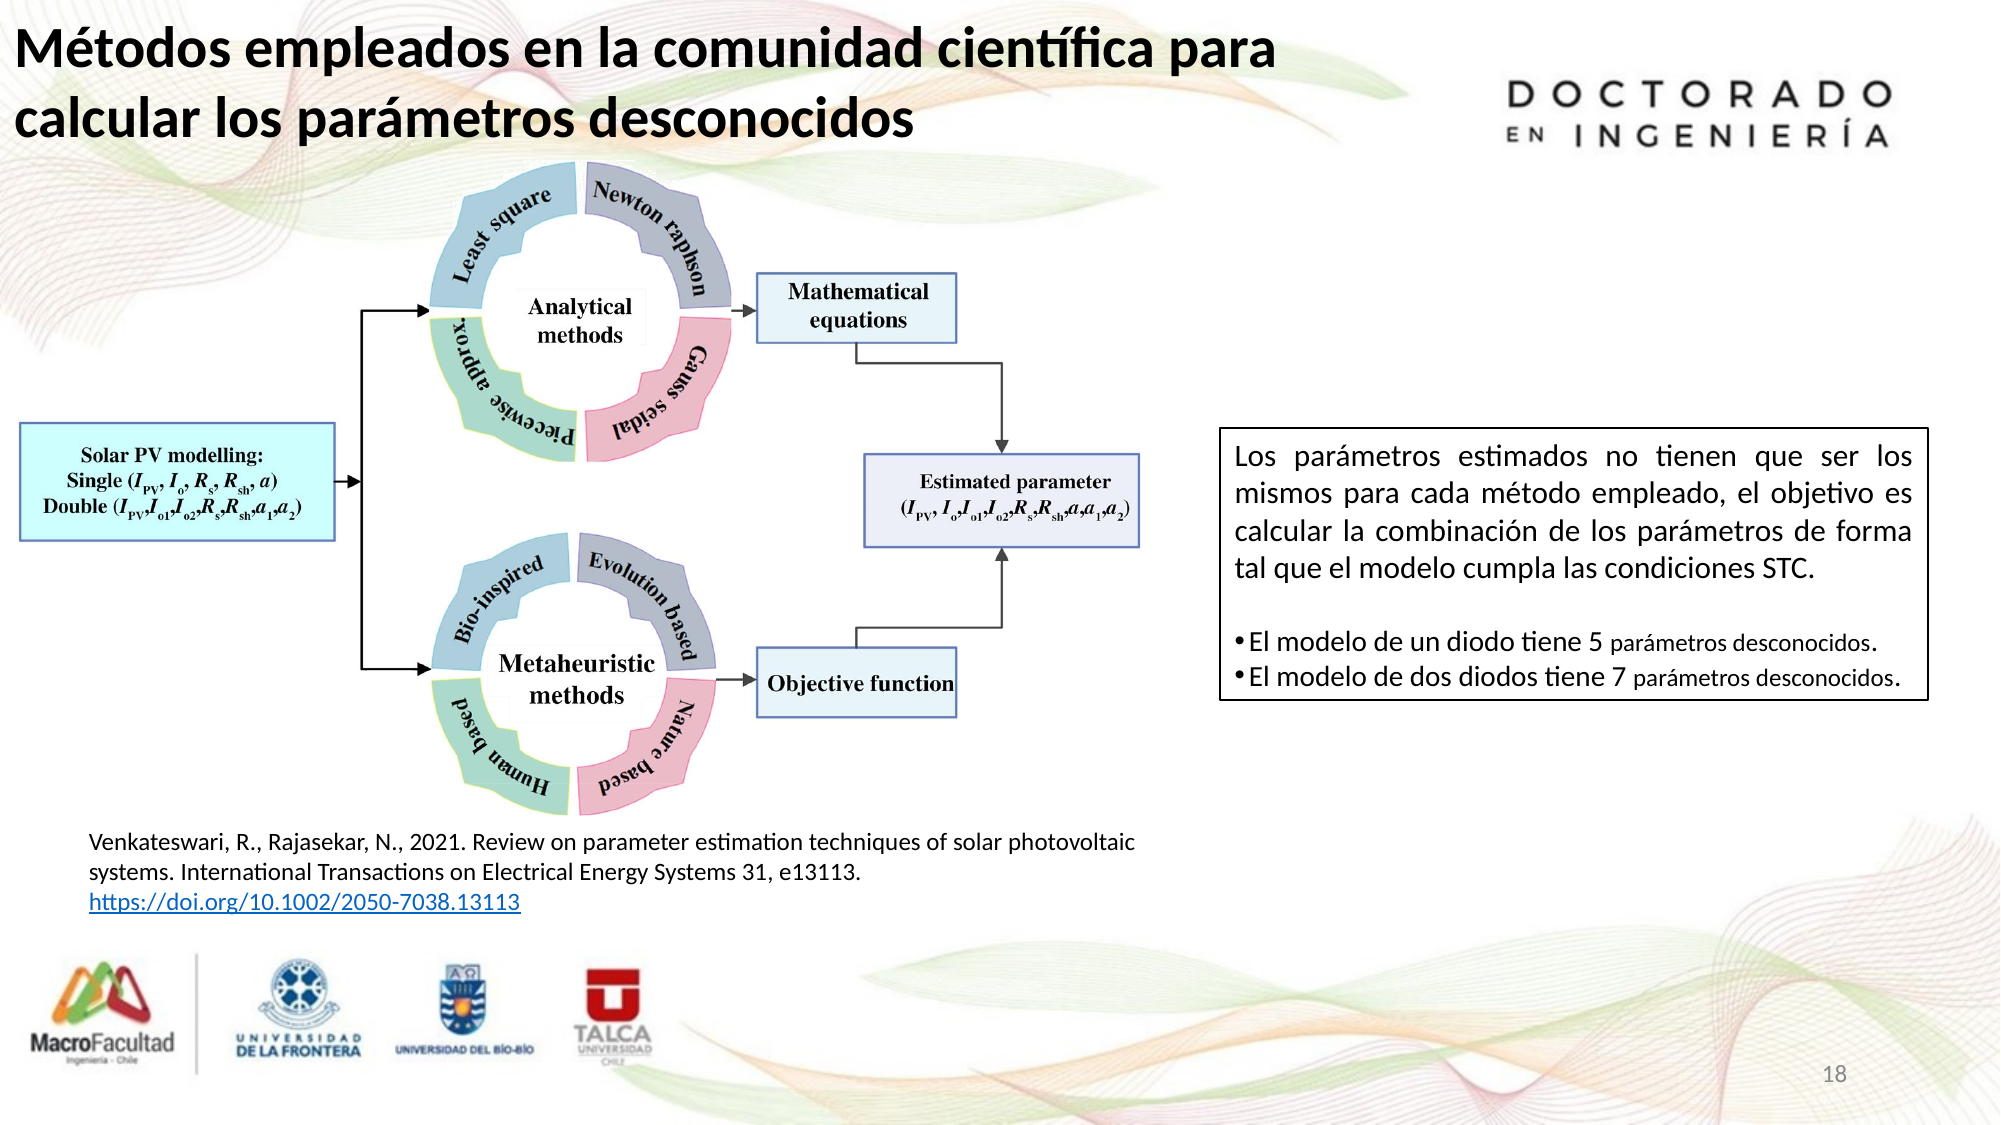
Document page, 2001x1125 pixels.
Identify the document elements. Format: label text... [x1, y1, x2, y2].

text_box Métodos empleados en la comunidad científica para calcular los parámetros desconocidos [0, 2, 1453, 157]
text_box Los parámetros estimados no tienen que ser los mismos para cada método empleado, el objetivo es calcular la combinación de los parámetros de forma tal que el modelo cumpla las condiciones STC. El modelo de un diodo tiene 5 parámetros desconocidos. El modelo de dos diodos tiene 7 parámetros desconocidos. [1219, 427, 1929, 700]
picture [0, 0, 2001, 1125]
text_box Venkateswari, R., Rajasekar, N., 2021. Review on parameter estimation techniques of solar photovoltaic systems. International Transactions on Electrical Energy Systems 31, e13113. https://doi.org/10.1002/2050-7038.13113 [73, 818, 1196, 923]
slide_number 18 [1412, 1042, 1863, 1103]
